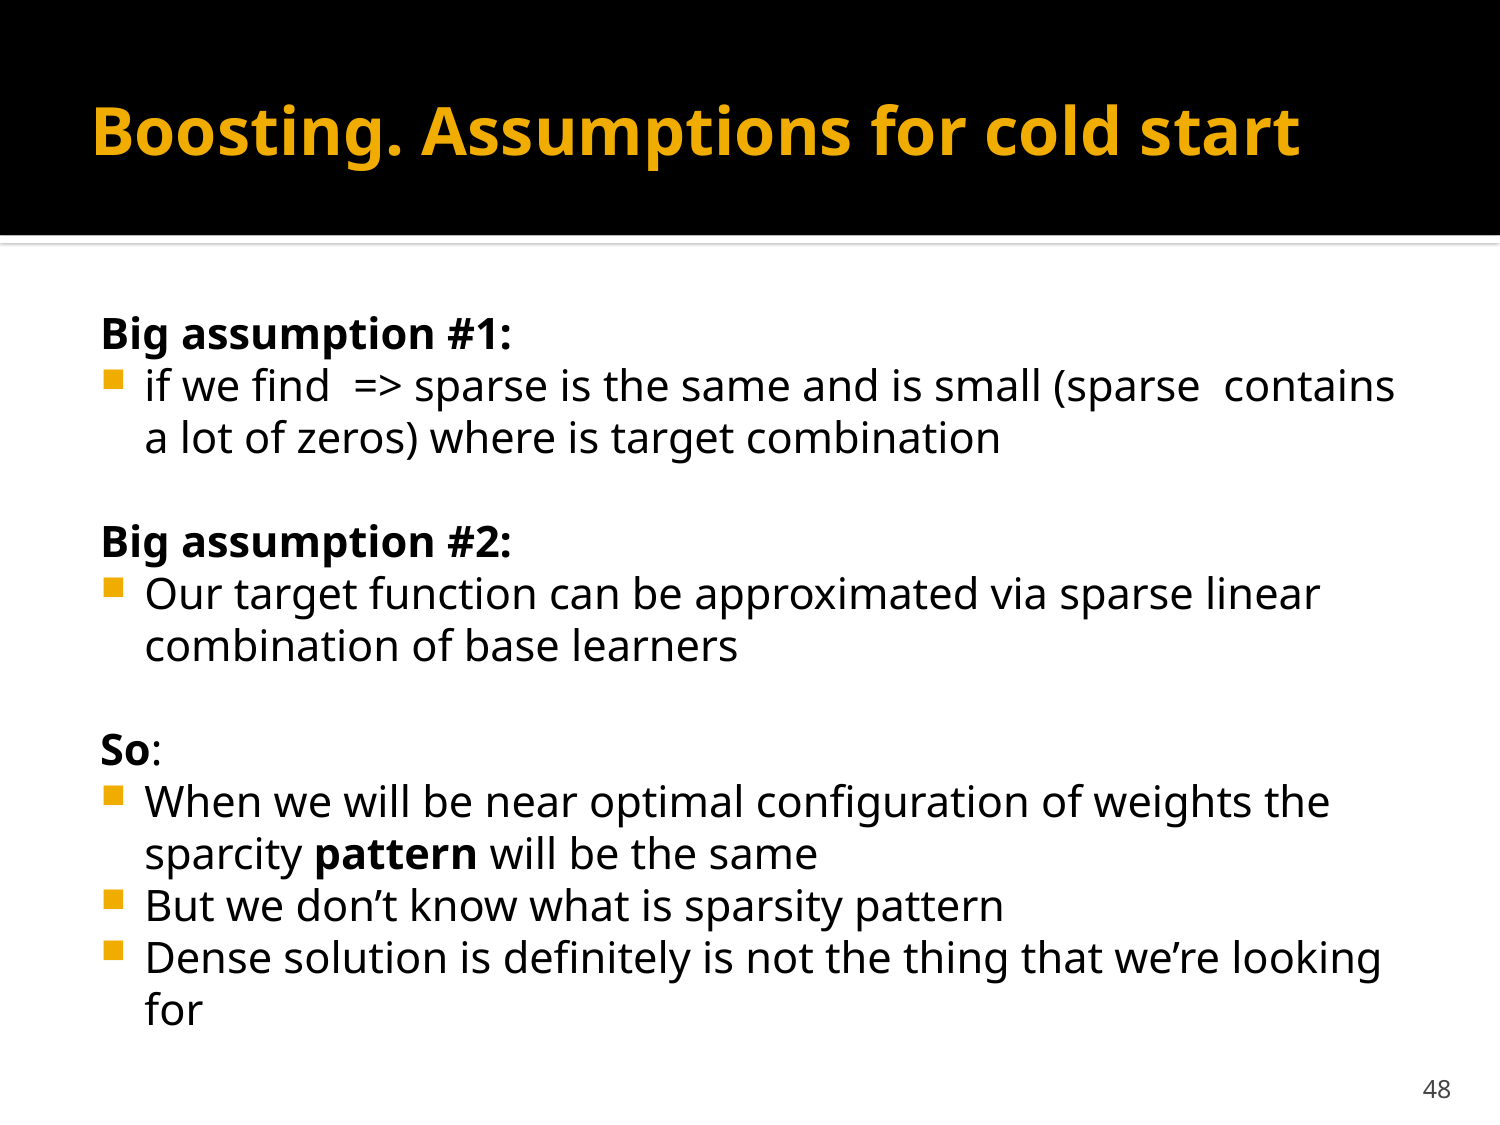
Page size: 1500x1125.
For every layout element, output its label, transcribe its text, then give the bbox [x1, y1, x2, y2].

slide_number 48 [1345, 1062, 1467, 1108]
title Boosting. Assumptions for cold start [75, 25, 1425, 231]
